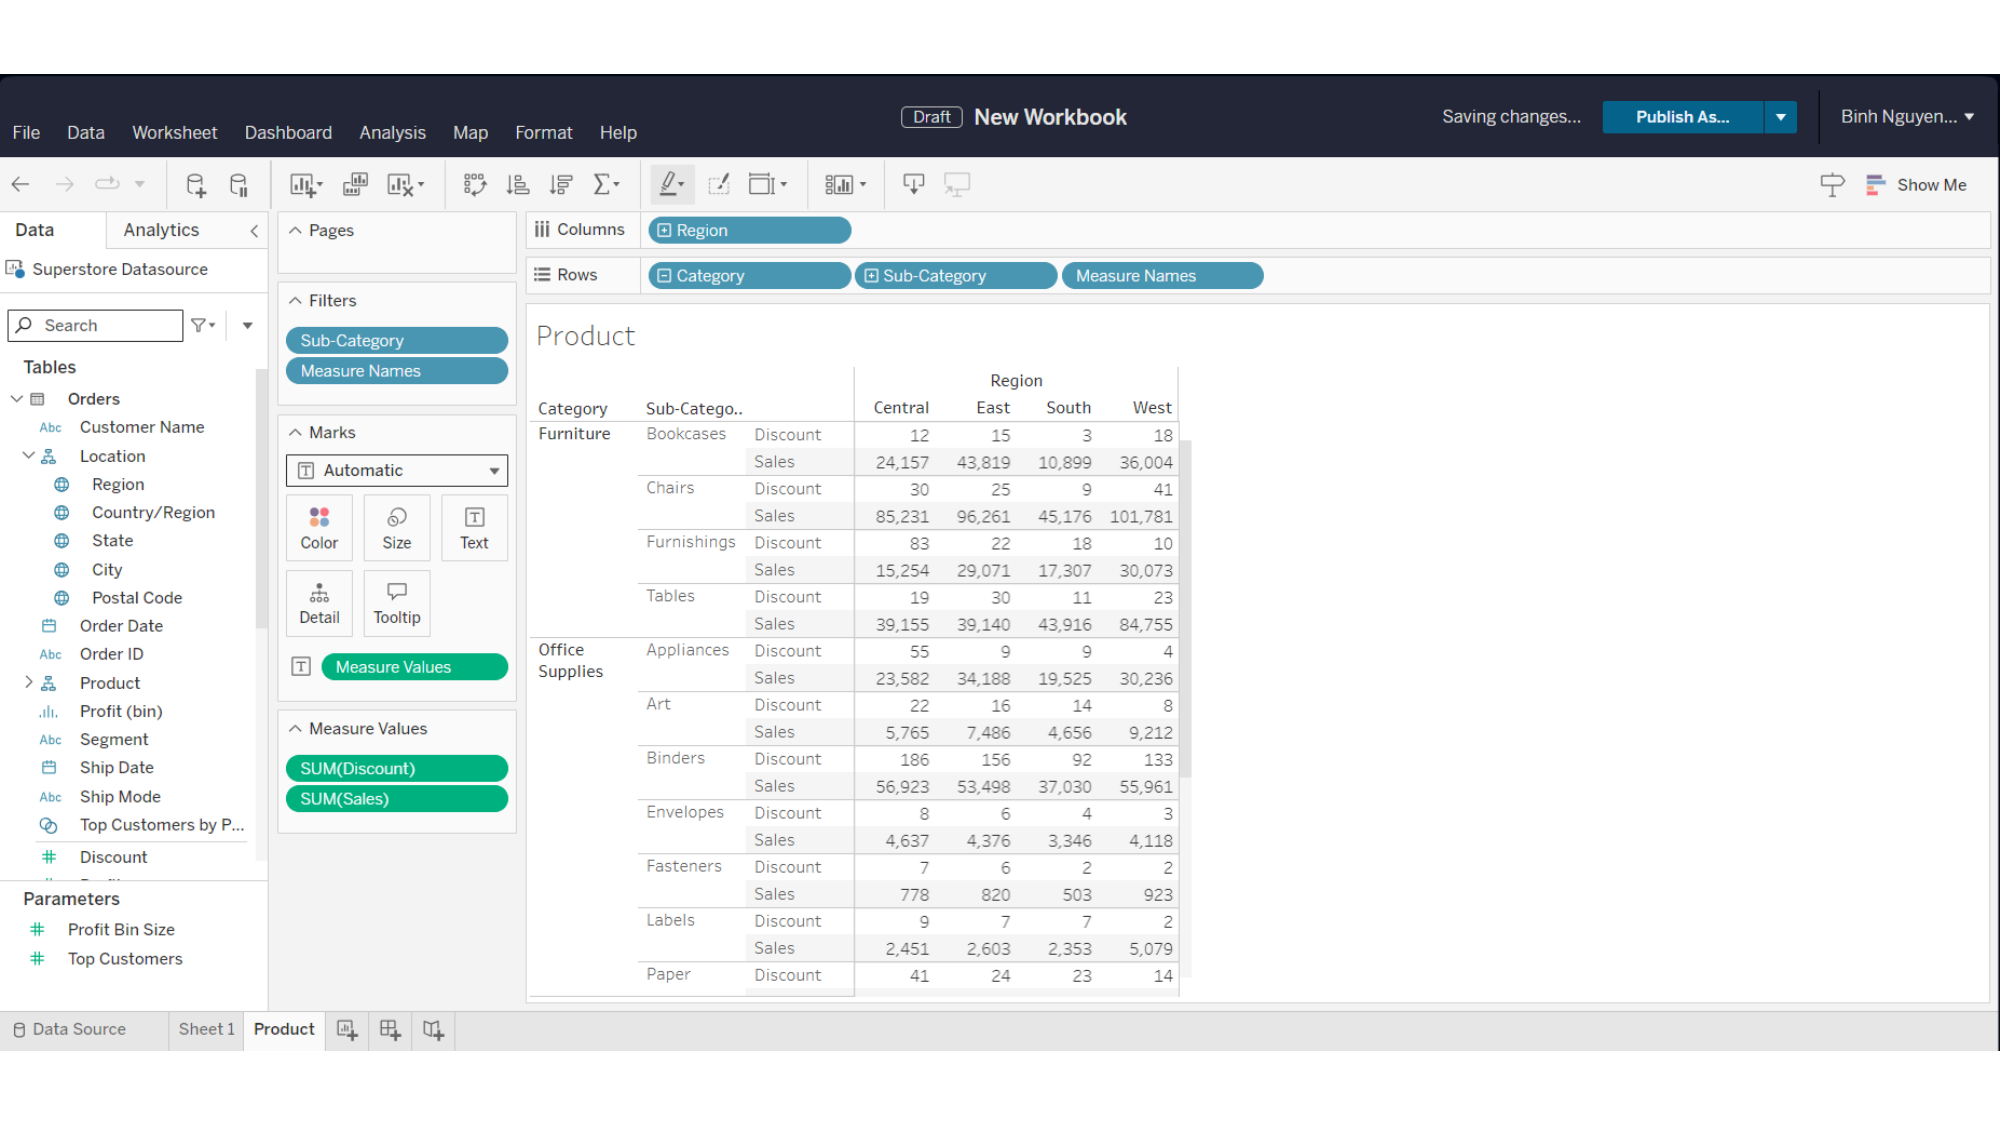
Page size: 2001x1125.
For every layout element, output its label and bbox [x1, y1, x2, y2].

picture [0, 74, 2000, 1051]
